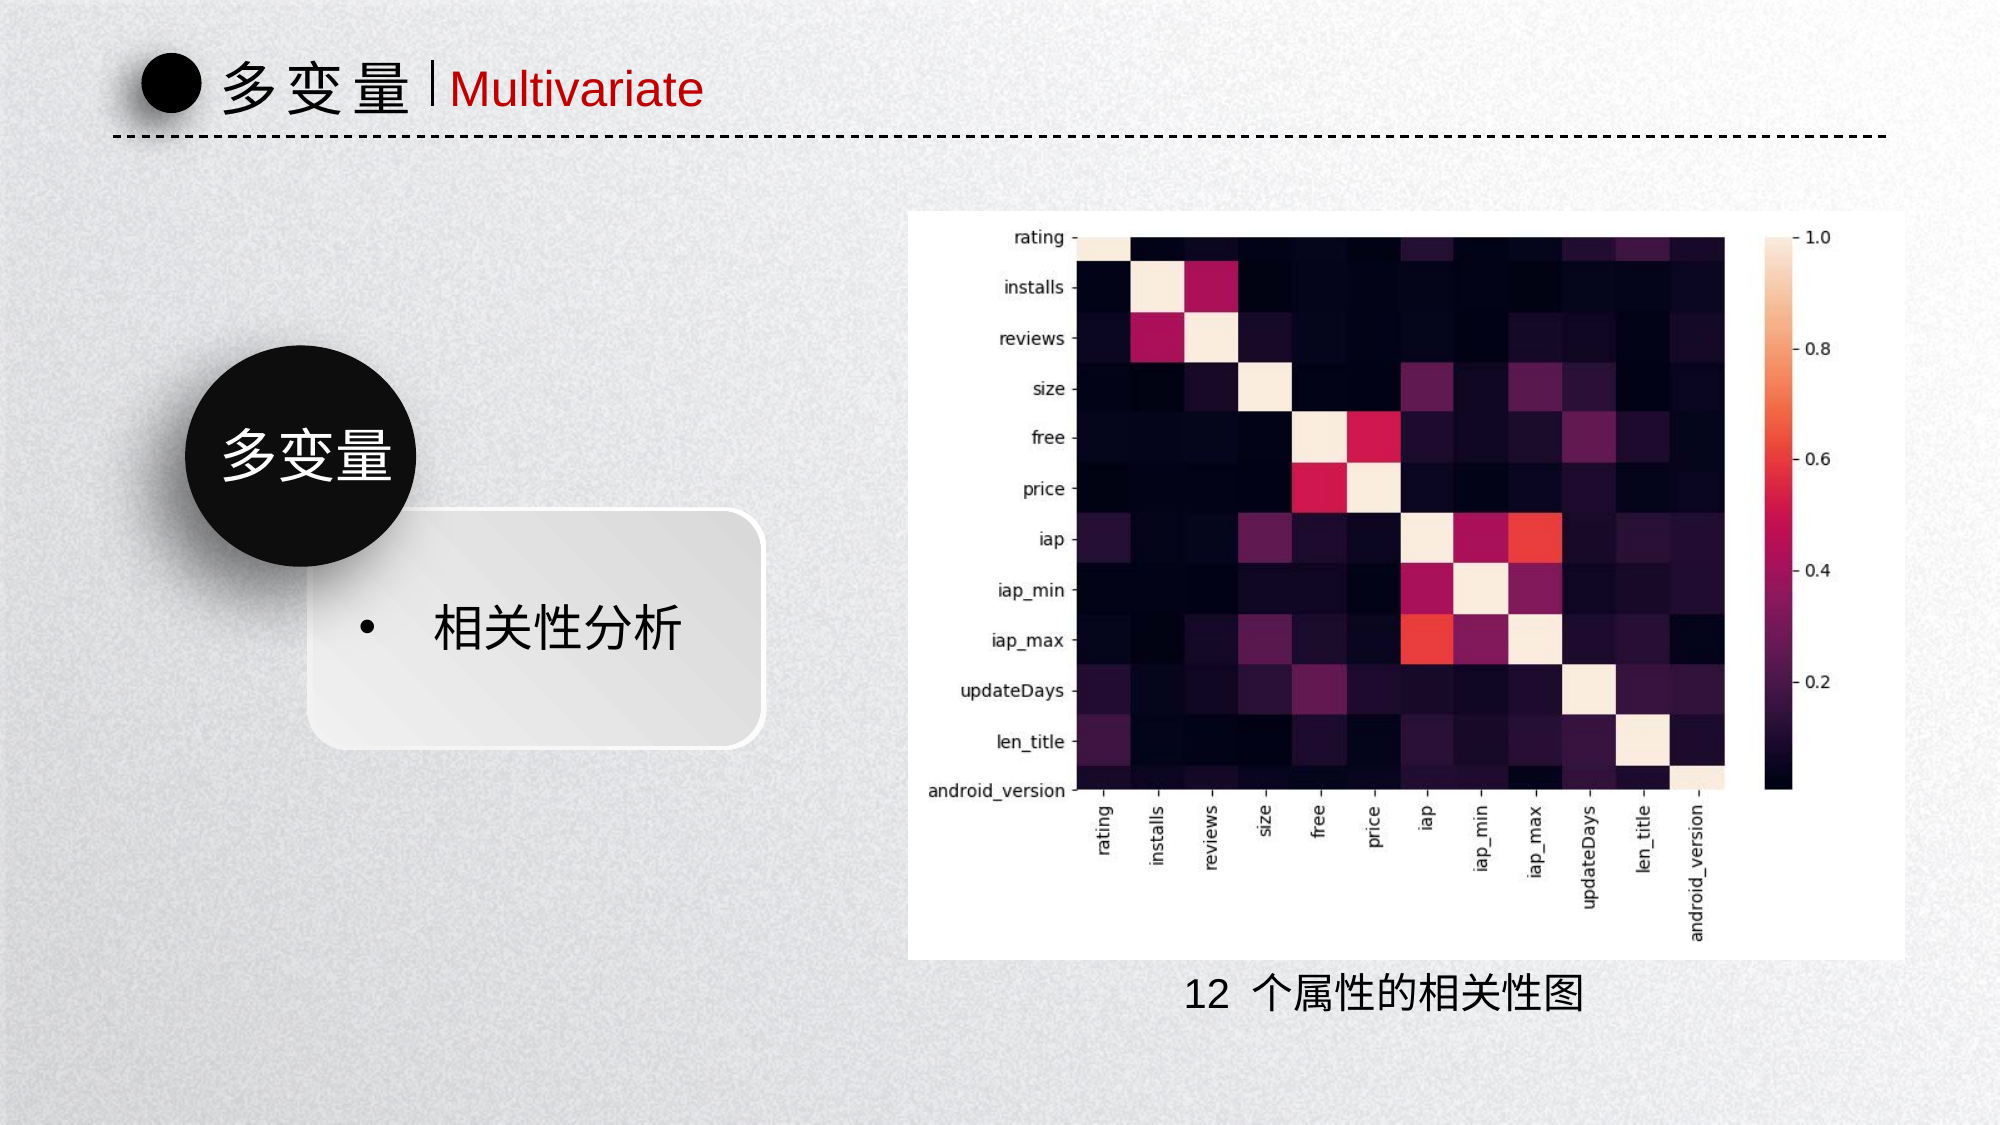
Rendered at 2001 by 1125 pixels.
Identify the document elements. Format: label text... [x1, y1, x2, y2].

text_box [307, 507, 767, 750]
text_box 12 个属性的相关性图 [1168, 968, 1694, 1025]
text_box Multivariate [434, 49, 720, 124]
picture [0, 0, 2000, 1125]
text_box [184, 345, 417, 567]
text_box 多变量 [204, 45, 426, 130]
text_box [139, 50, 204, 116]
